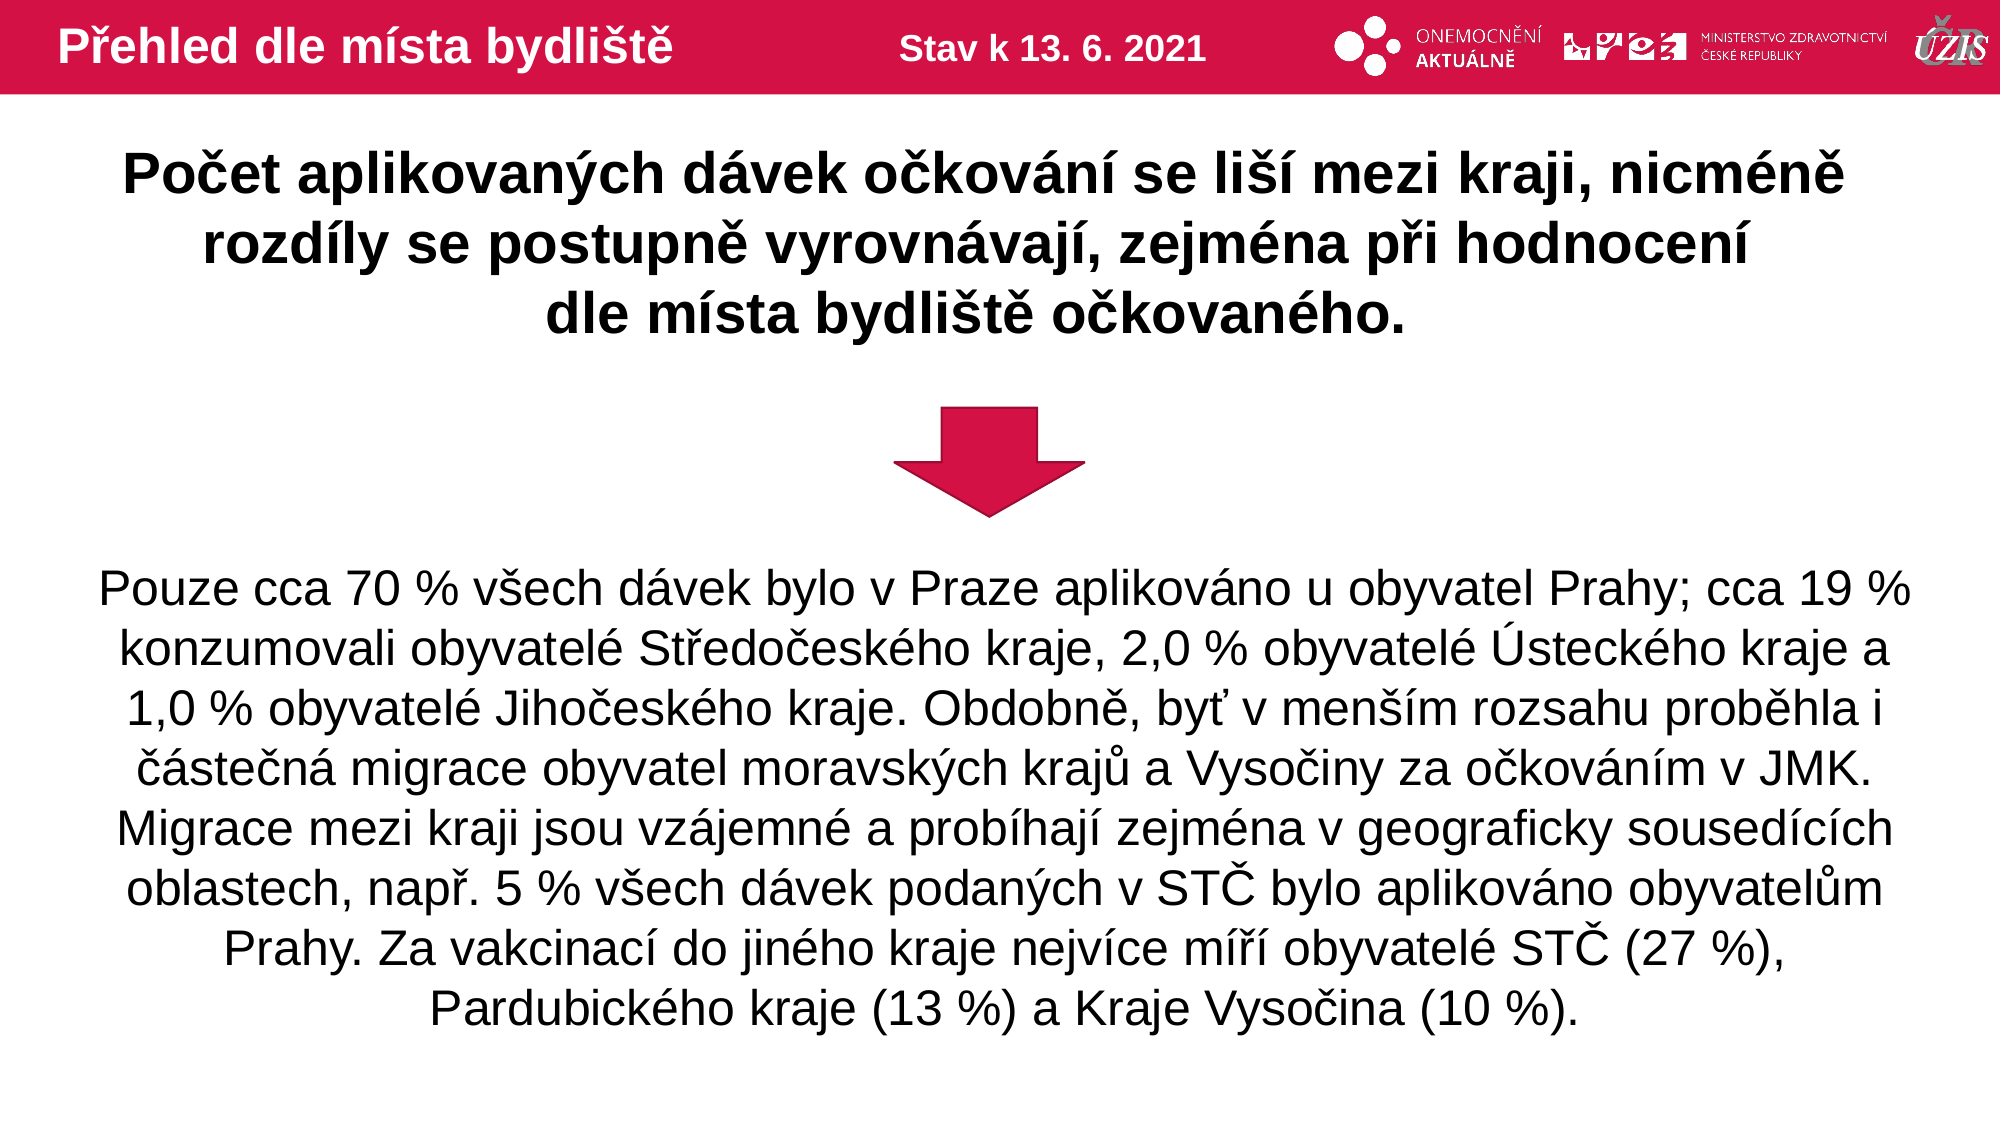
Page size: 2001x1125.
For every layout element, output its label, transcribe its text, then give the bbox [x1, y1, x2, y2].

text_box Počet aplikovaných dávek očkování se liší mezi kraji, nicméně rozdíly se postupně vyrovnávají, zejména při hodnocení dle místa bydliště očkovaného. [67, 127, 1903, 353]
text_box [893, 406, 1086, 518]
picture [1334, 16, 1542, 76]
title Přehled dle místa bydliště [42, 0, 1262, 95]
text_box Pouze cca 70 % všech dávek bylo v Praze aplikováno u obyvatel Prahy; cca 19 % konzumovali obyvatelé Středočeského kraje, 2,0 % obyvatelé Ústeckého kraje a 1,0 % obyvatelé Jihočeského kraje. Obdobně, byť v menším rozsahu proběhla i částečná migrace obyvatel moravských krajů a Vysočiny za očkováním v JMK. Migrace mezi kraji jsou vzájemné a probíhají zejména v geograficky sousedících oblastech, např. 5 % všech dávek podaných v STČ bylo aplikováno obyvatelům Prahy. Za vakcinací do jiného kraje nejvíce míří obyvatelé STČ (27 %), Pardubického kraje (13 %) a Kraje Vysočina (10 %). [62, 547, 1949, 1043]
text_box Stav k 13. 6. 2021 [884, 16, 1329, 77]
picture [1563, 31, 1888, 60]
picture [1915, 15, 1989, 66]
